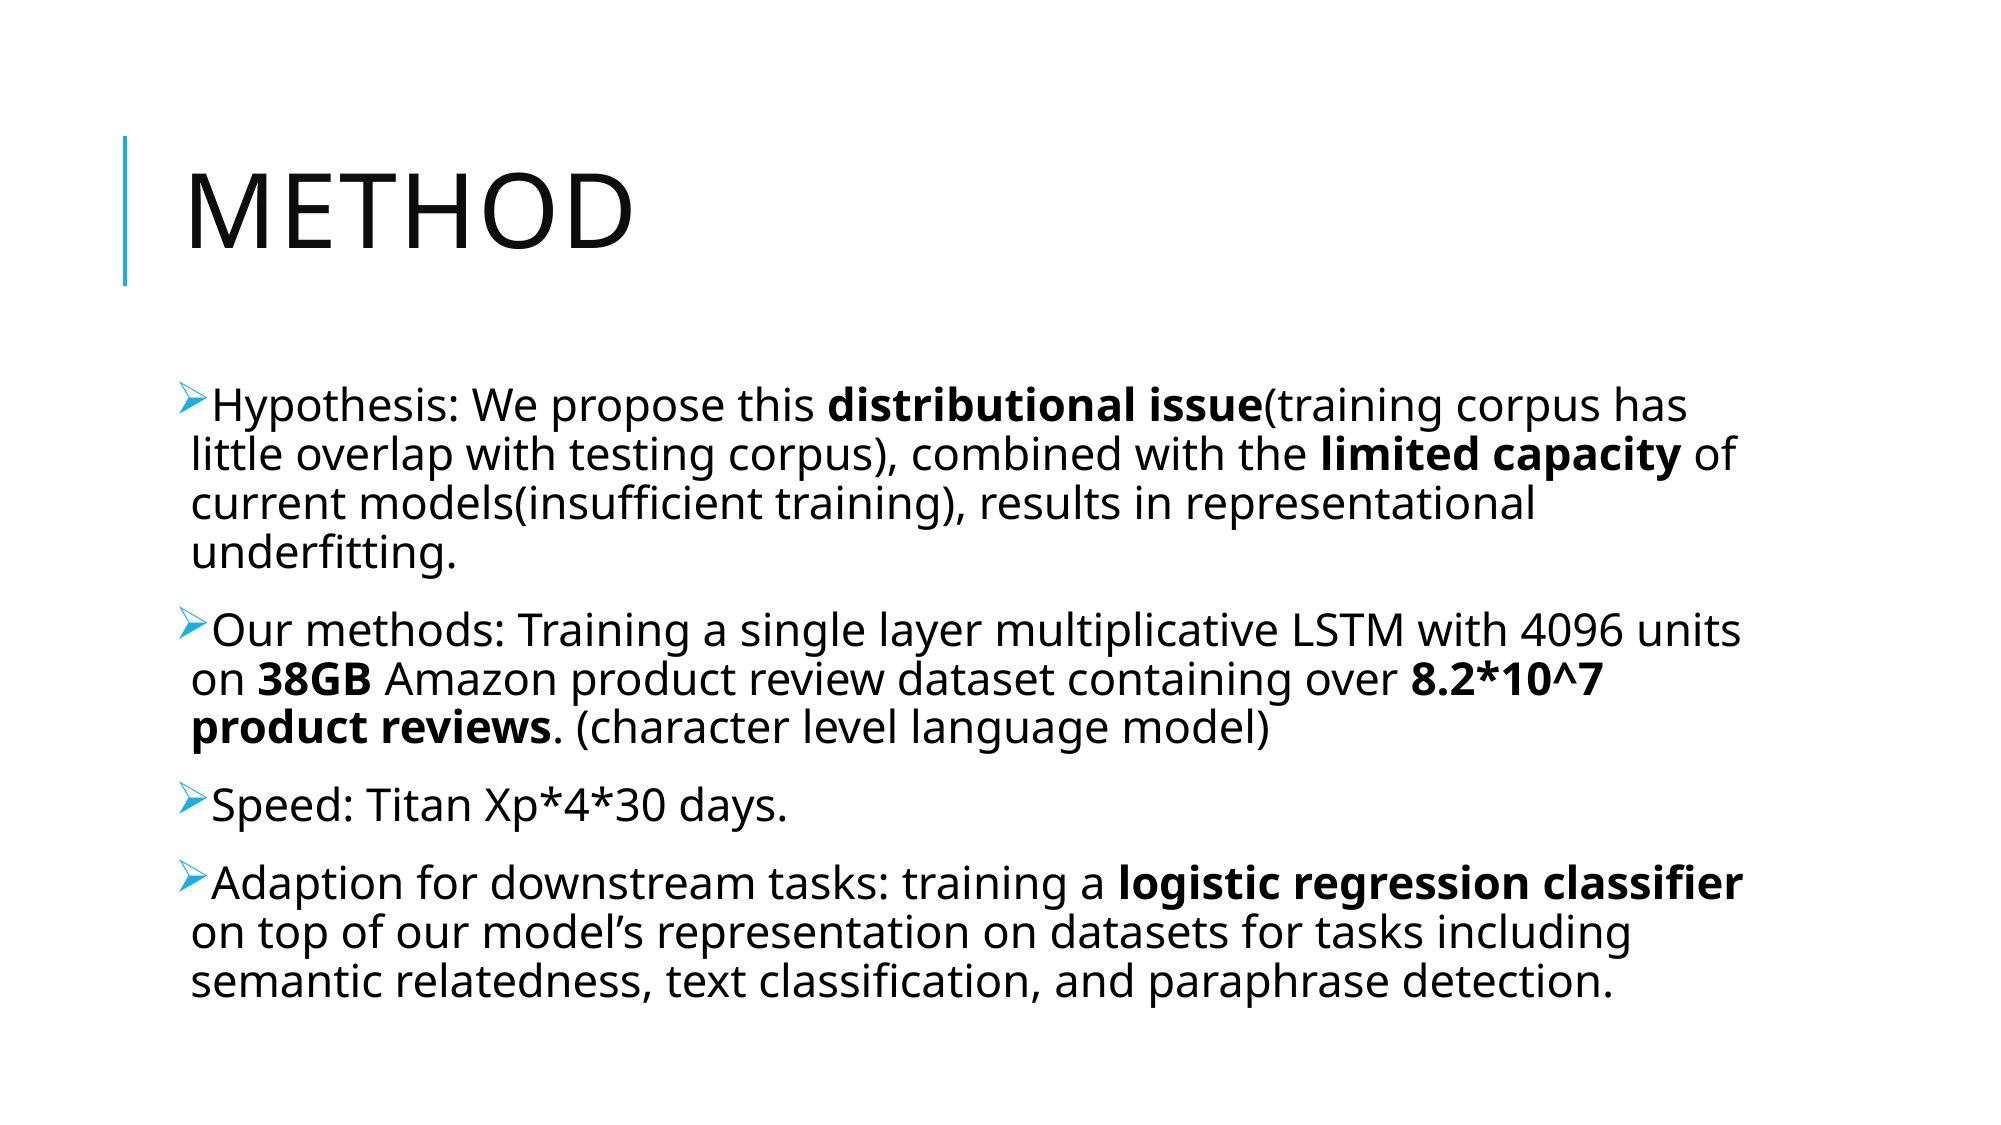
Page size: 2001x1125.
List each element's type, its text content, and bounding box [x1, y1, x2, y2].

title Method [168, 96, 1763, 342]
list Hypothesis: We propose this distributional issue(training corpus has little overlap with testing corpus), combined with the limited capacity of current models(insufficient training), results in representational underfitting. Our methods: Training a single layer multiplicative LSTM with 4096 units on 38GB Amazon product review dataset containing over 8.2*10^7 product reviews. (character level language model) Speed: Titan Xp*4*30 days. Adaption for downstream tasks: training a logistic regression classifier on top of our model’s representation on datasets for tasks including semantic relatedness, text classification, and paraphrase detection. [168, 375, 1763, 1035]
